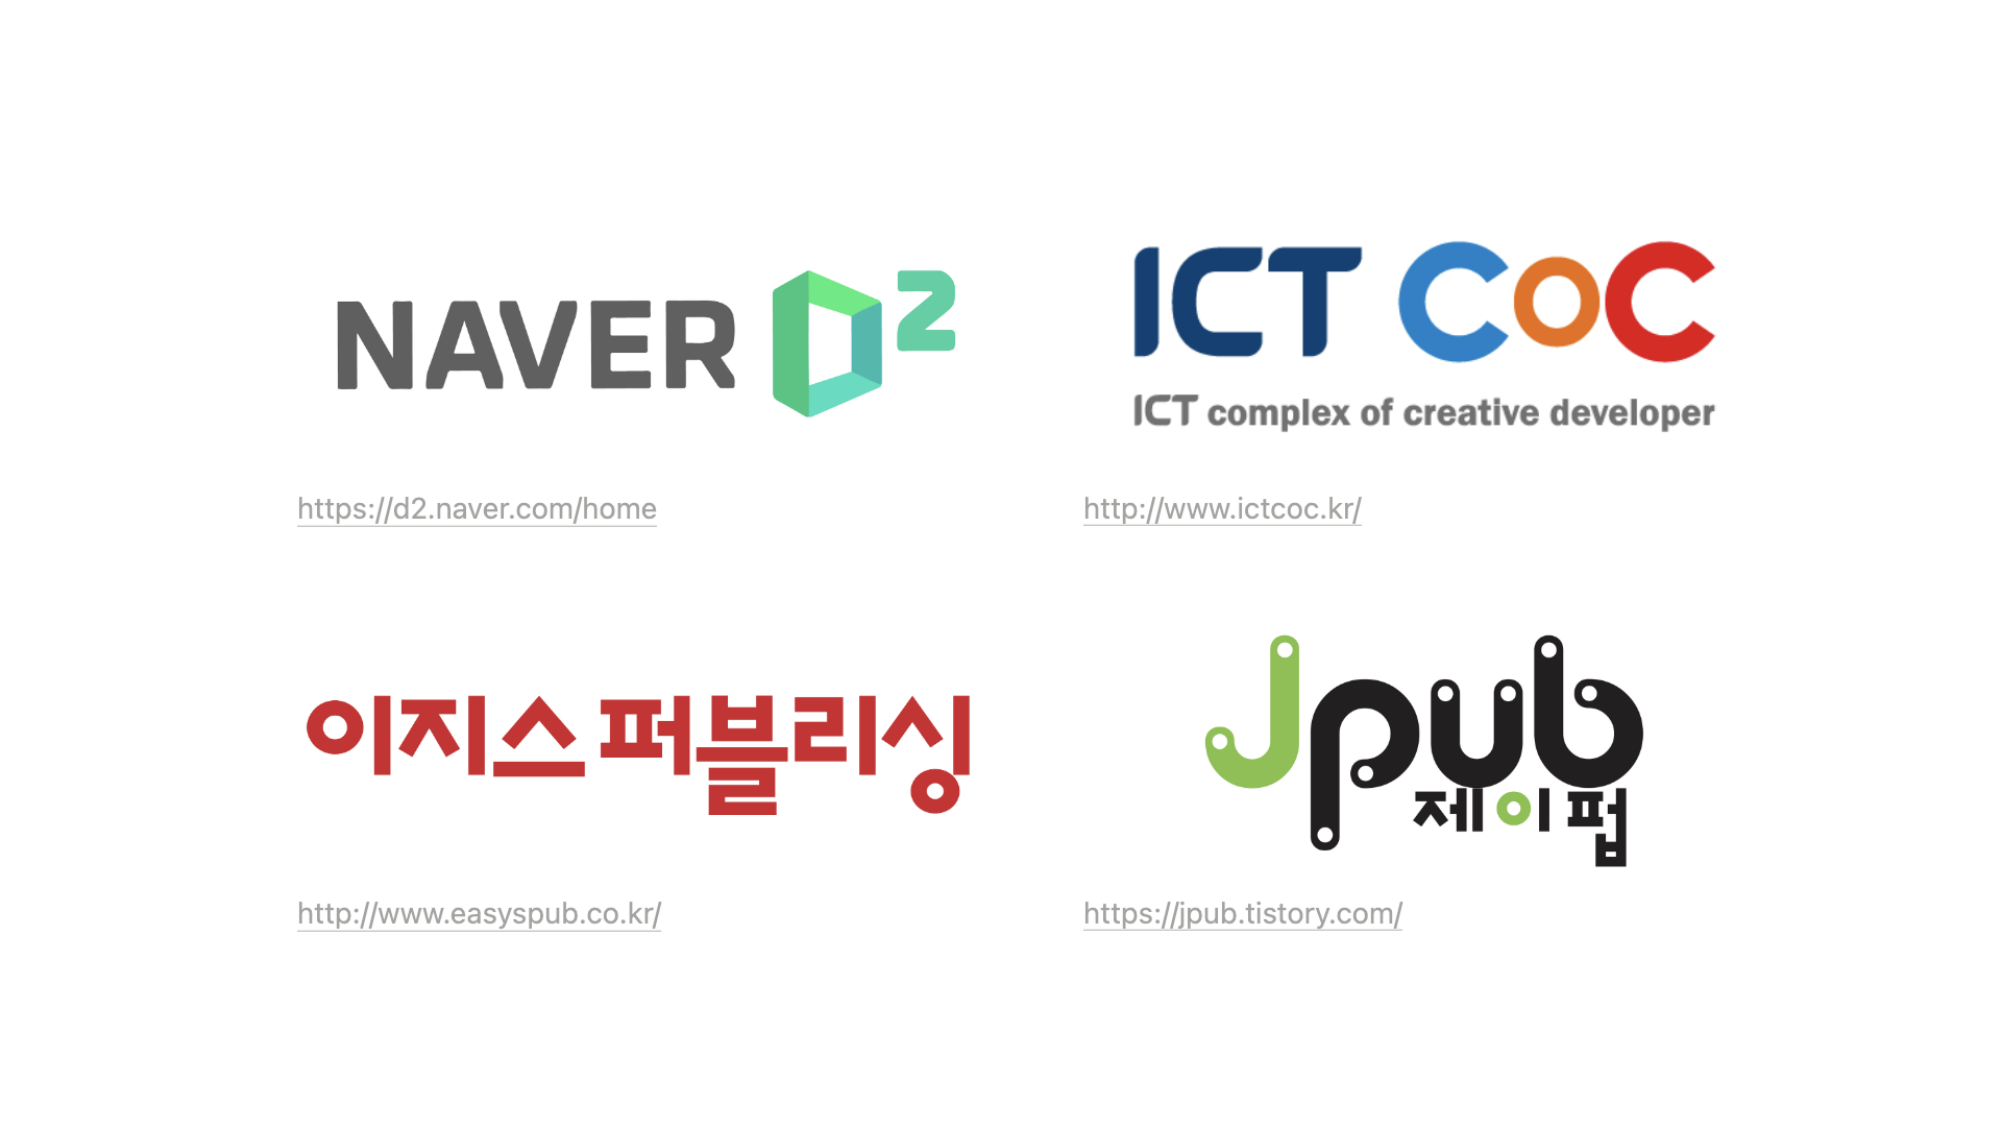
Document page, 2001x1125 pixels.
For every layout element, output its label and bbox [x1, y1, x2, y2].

picture [242, 166, 1758, 959]
